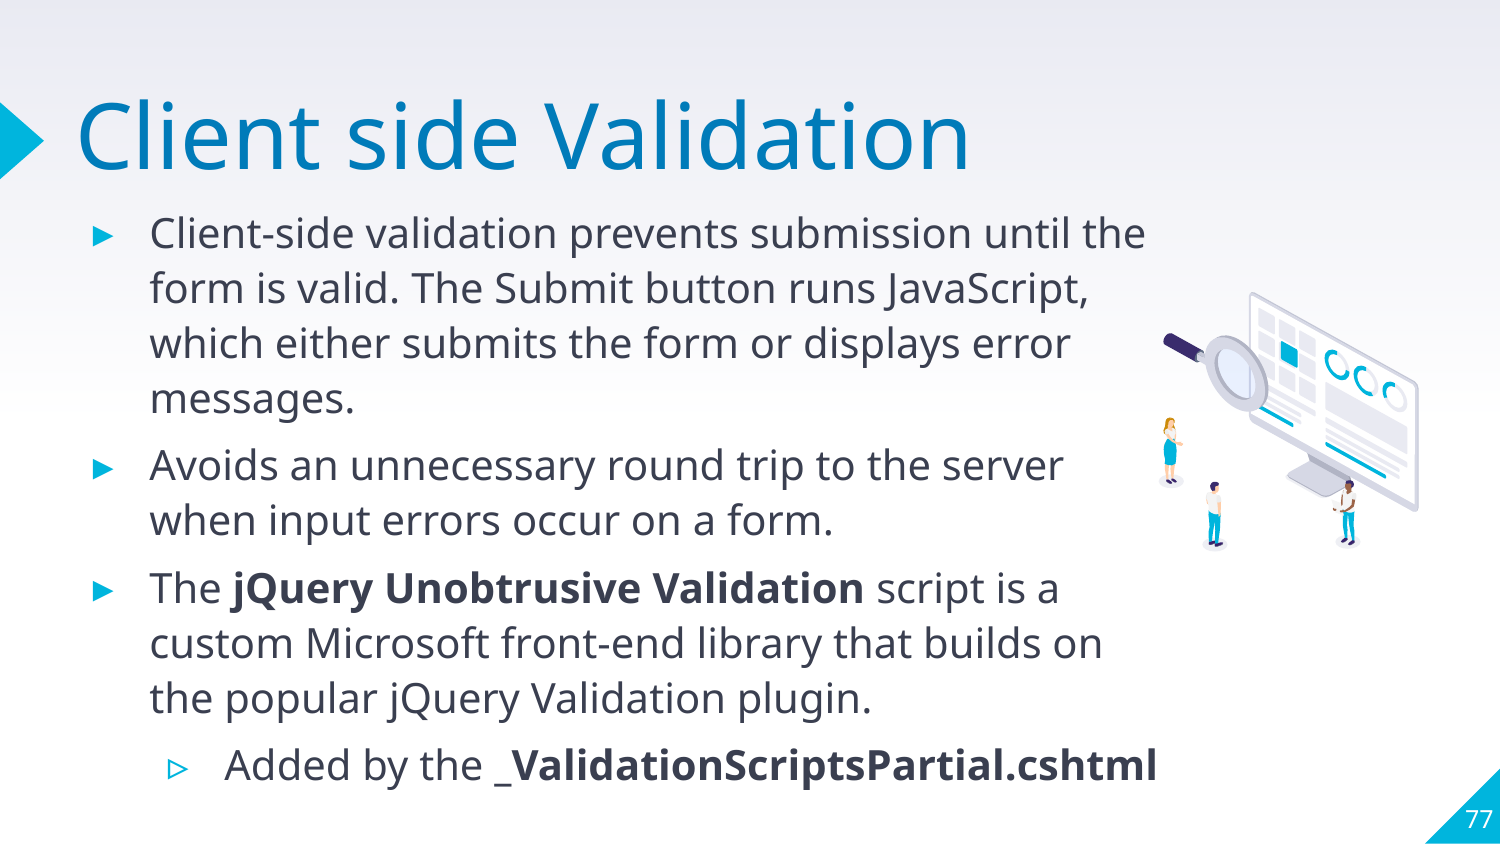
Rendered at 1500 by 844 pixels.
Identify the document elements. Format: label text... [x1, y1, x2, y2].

list Client-side validation prevents submission until the form is valid. The Submit button runs JavaScript, which either submits the form or displays error messages. Avoids an unnecessary round trip to the server when input errors occur on a form. The jQuery Unobtrusive Validation script is a custom Microsoft front-end library that builds on the popular jQuery Validation plugin. Added by the _ValidationScriptsPartial.cshtml [74, 201, 1167, 761]
slide_number 77 [1418, 760, 1494, 838]
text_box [1158, 291, 1420, 552]
title Client side Validation [75, 99, 1155, 201]
